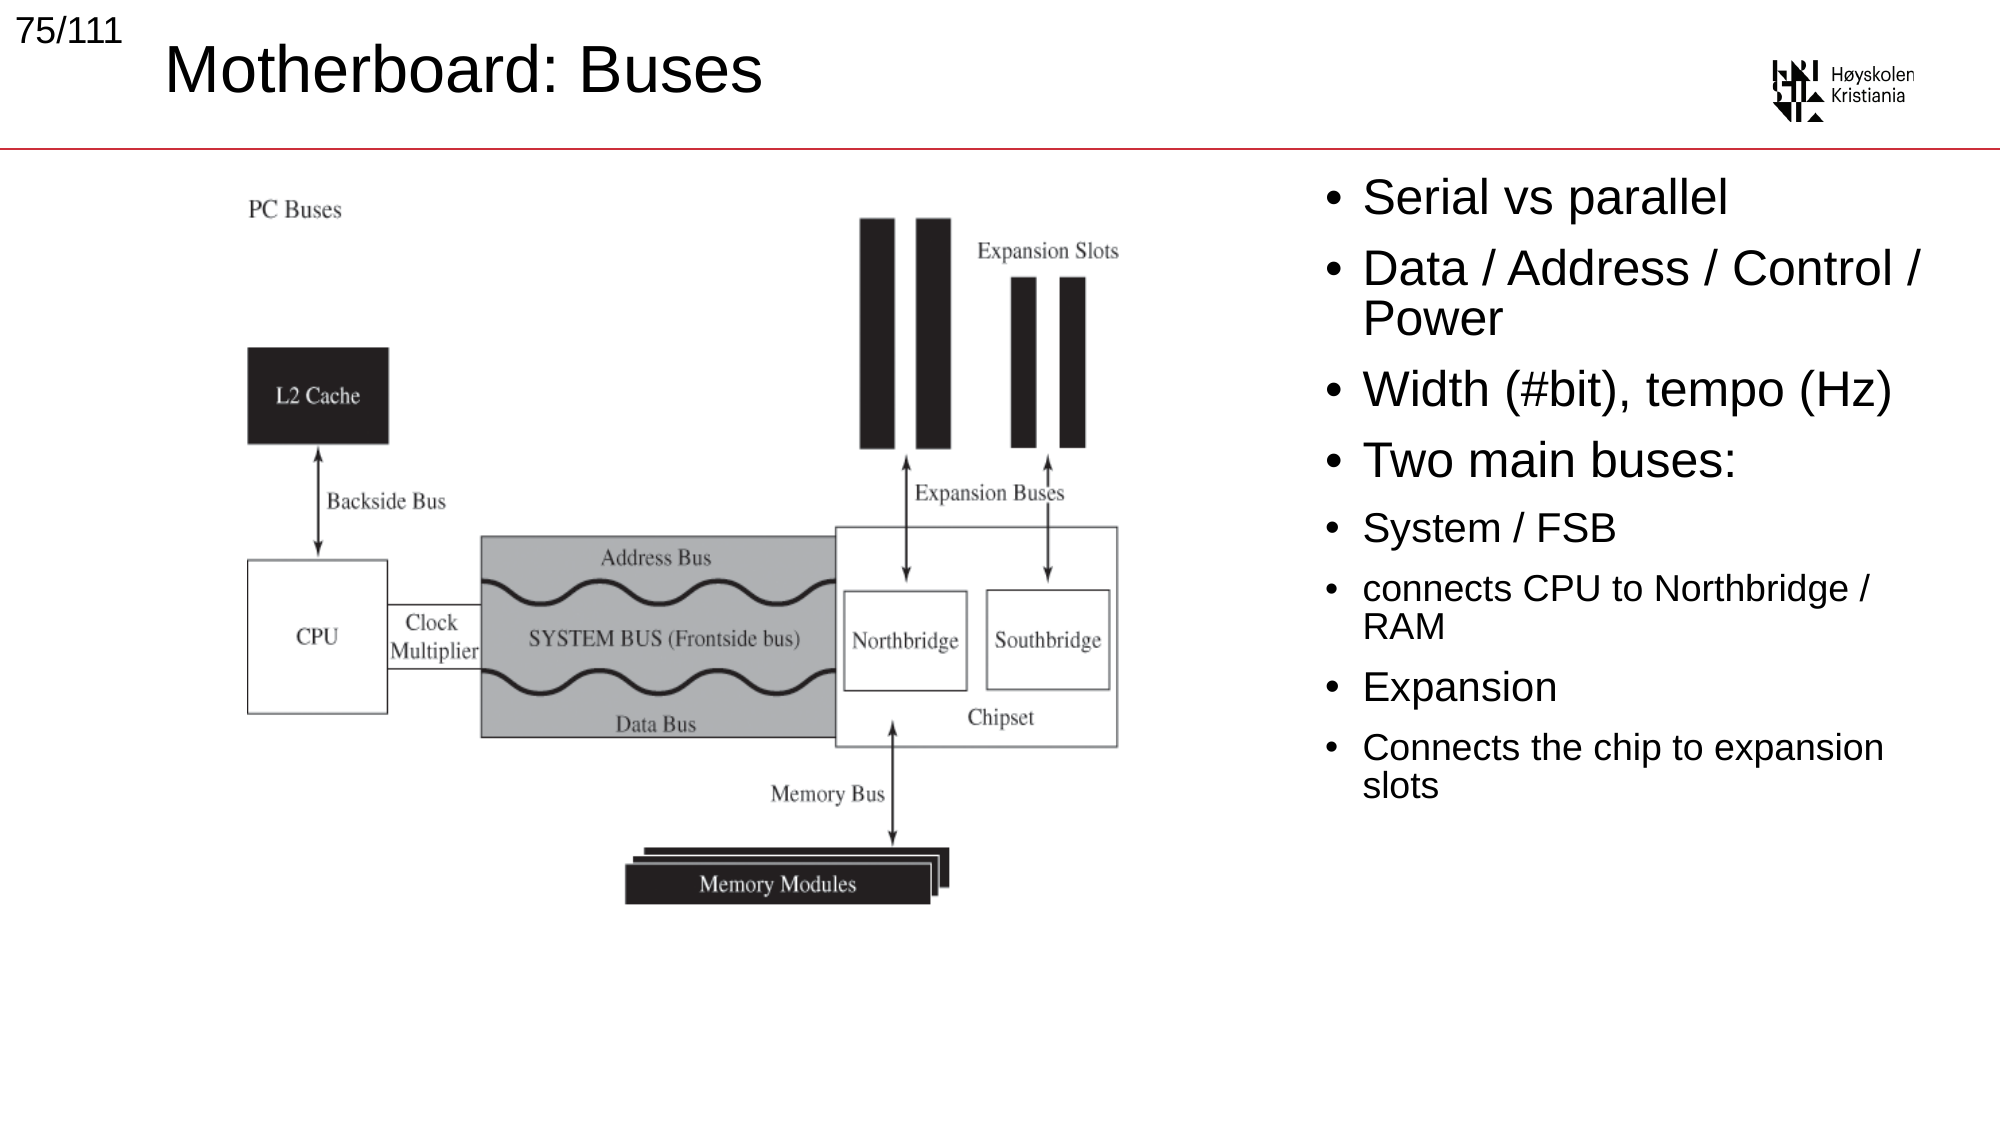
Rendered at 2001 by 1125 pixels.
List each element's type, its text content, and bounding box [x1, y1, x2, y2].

slide_number 75/111 [0, 0, 208, 74]
picture [247, 196, 1119, 906]
title Motherboard: Buses [150, 30, 1887, 135]
list Serial vs parallel Data / Address / Control / Power Width (#bit), tempo (Hz) Two main buses: System / FSB connects CPU to Northbridge / RAM Expansion Connects the chip to expansion slots [1309, 167, 1942, 1055]
